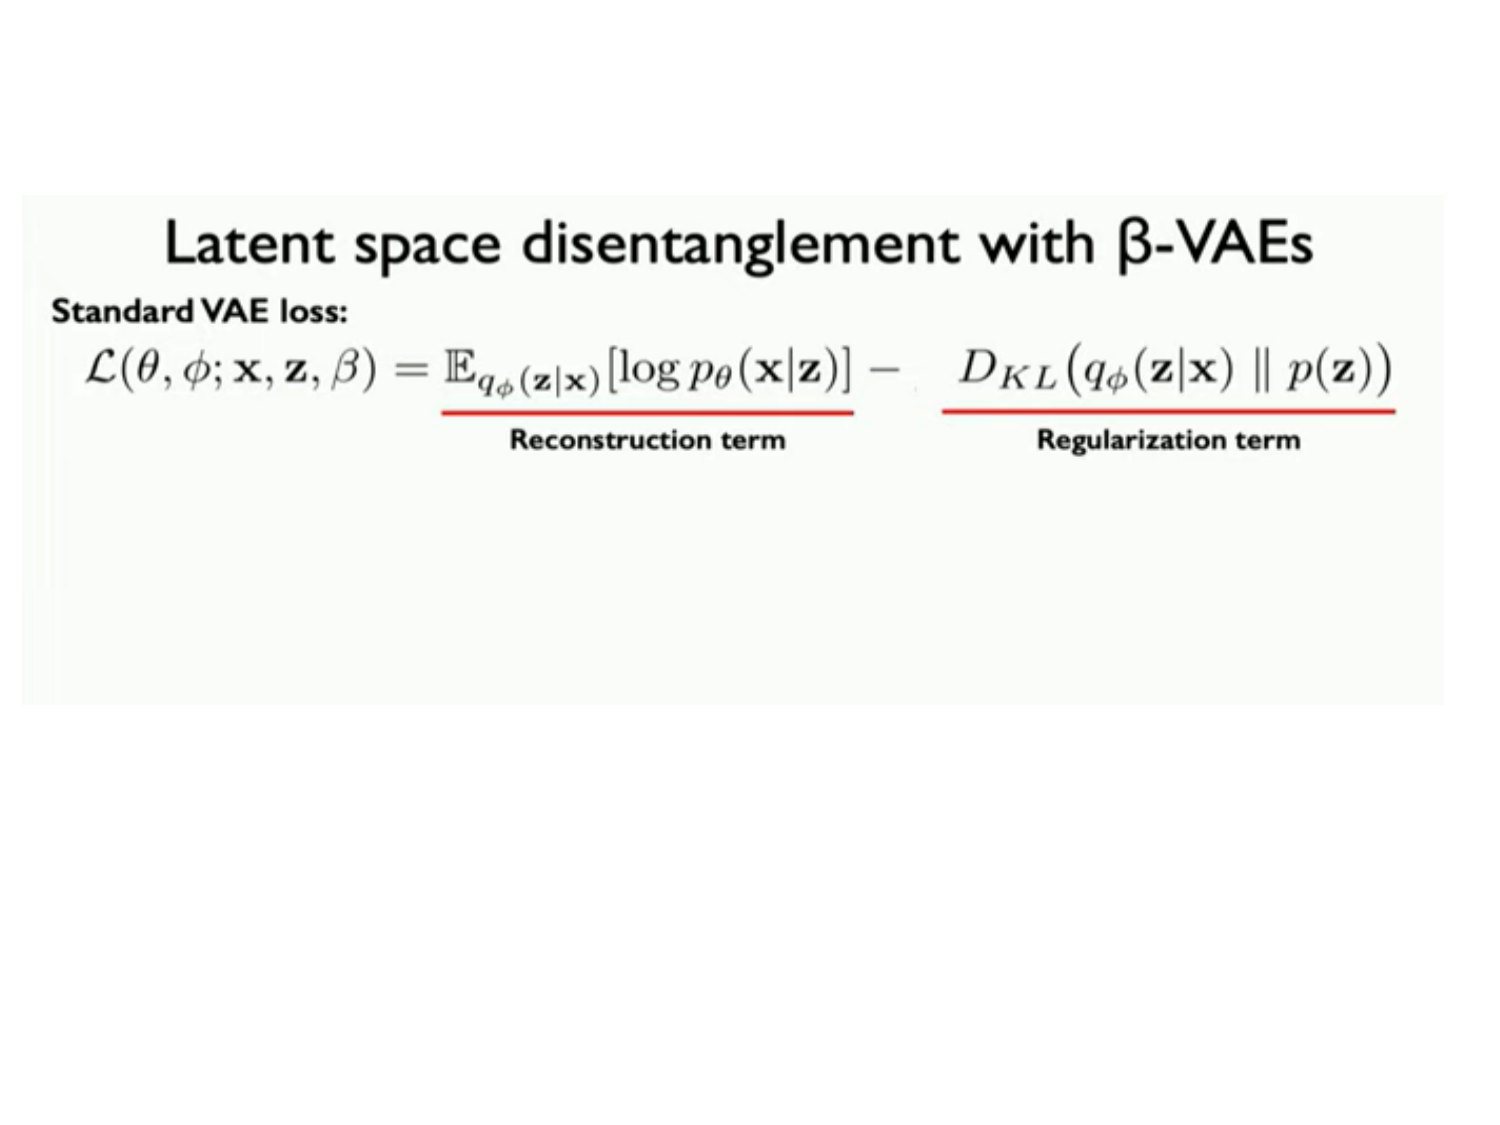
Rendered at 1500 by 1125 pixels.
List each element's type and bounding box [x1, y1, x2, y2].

picture [22, 195, 1444, 705]
